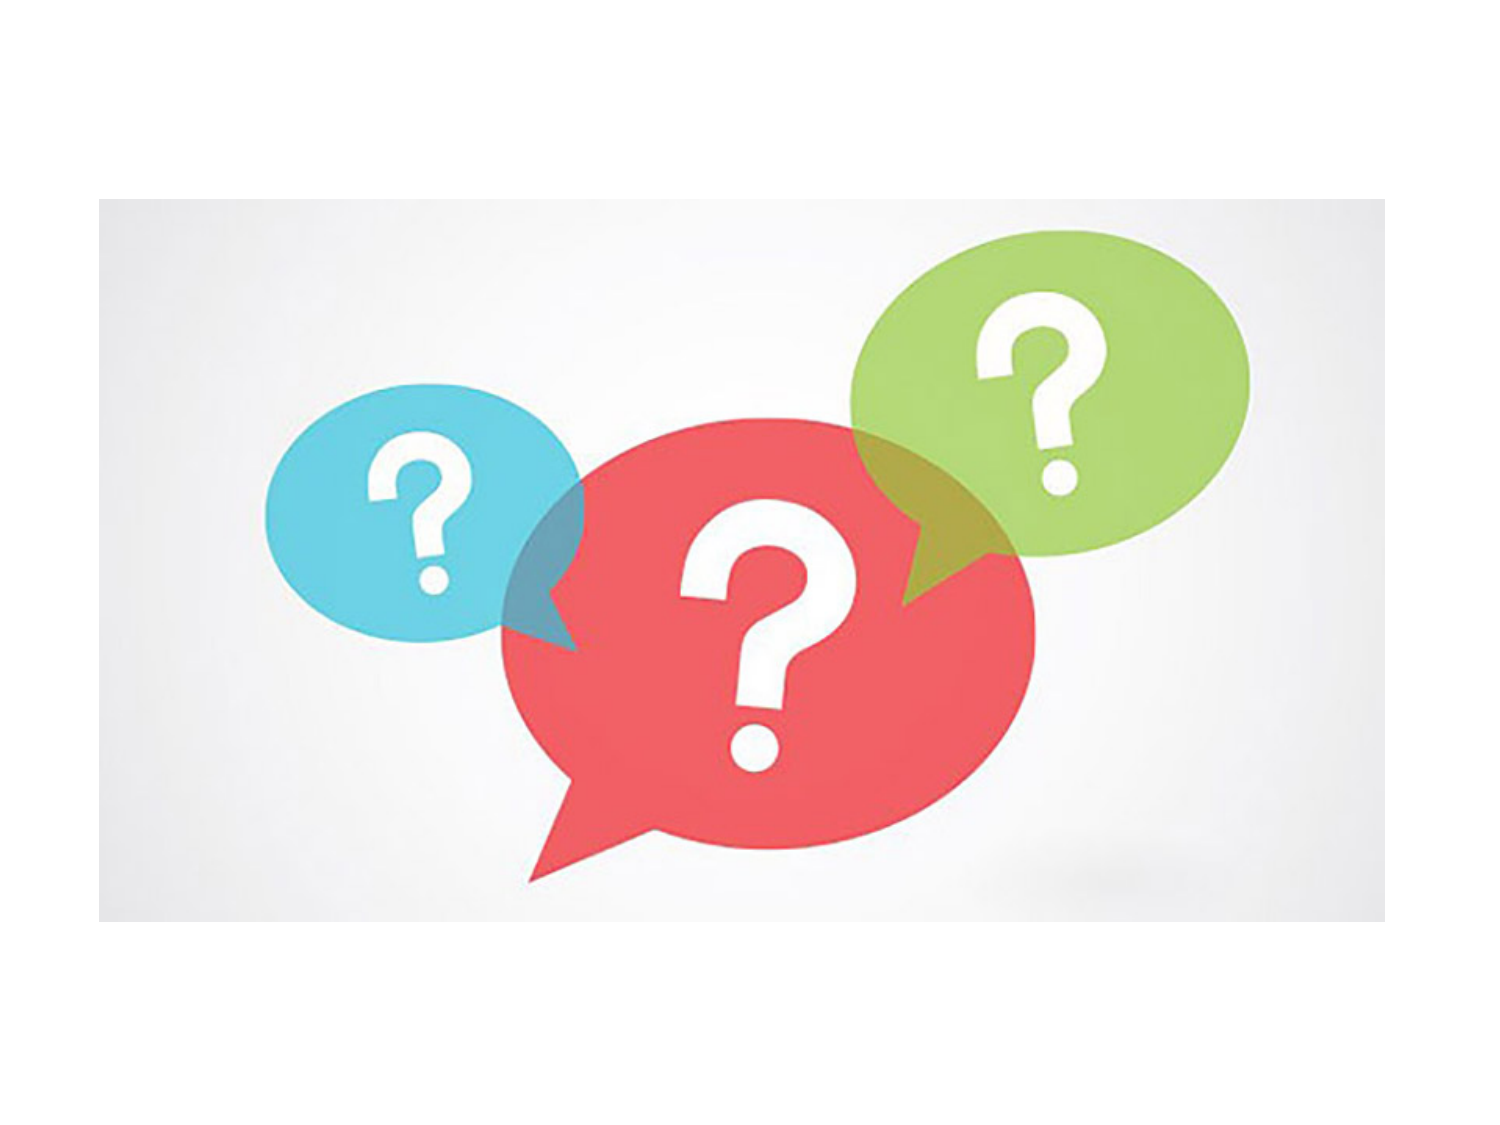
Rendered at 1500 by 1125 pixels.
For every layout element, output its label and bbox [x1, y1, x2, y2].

picture [99, 199, 1385, 923]
